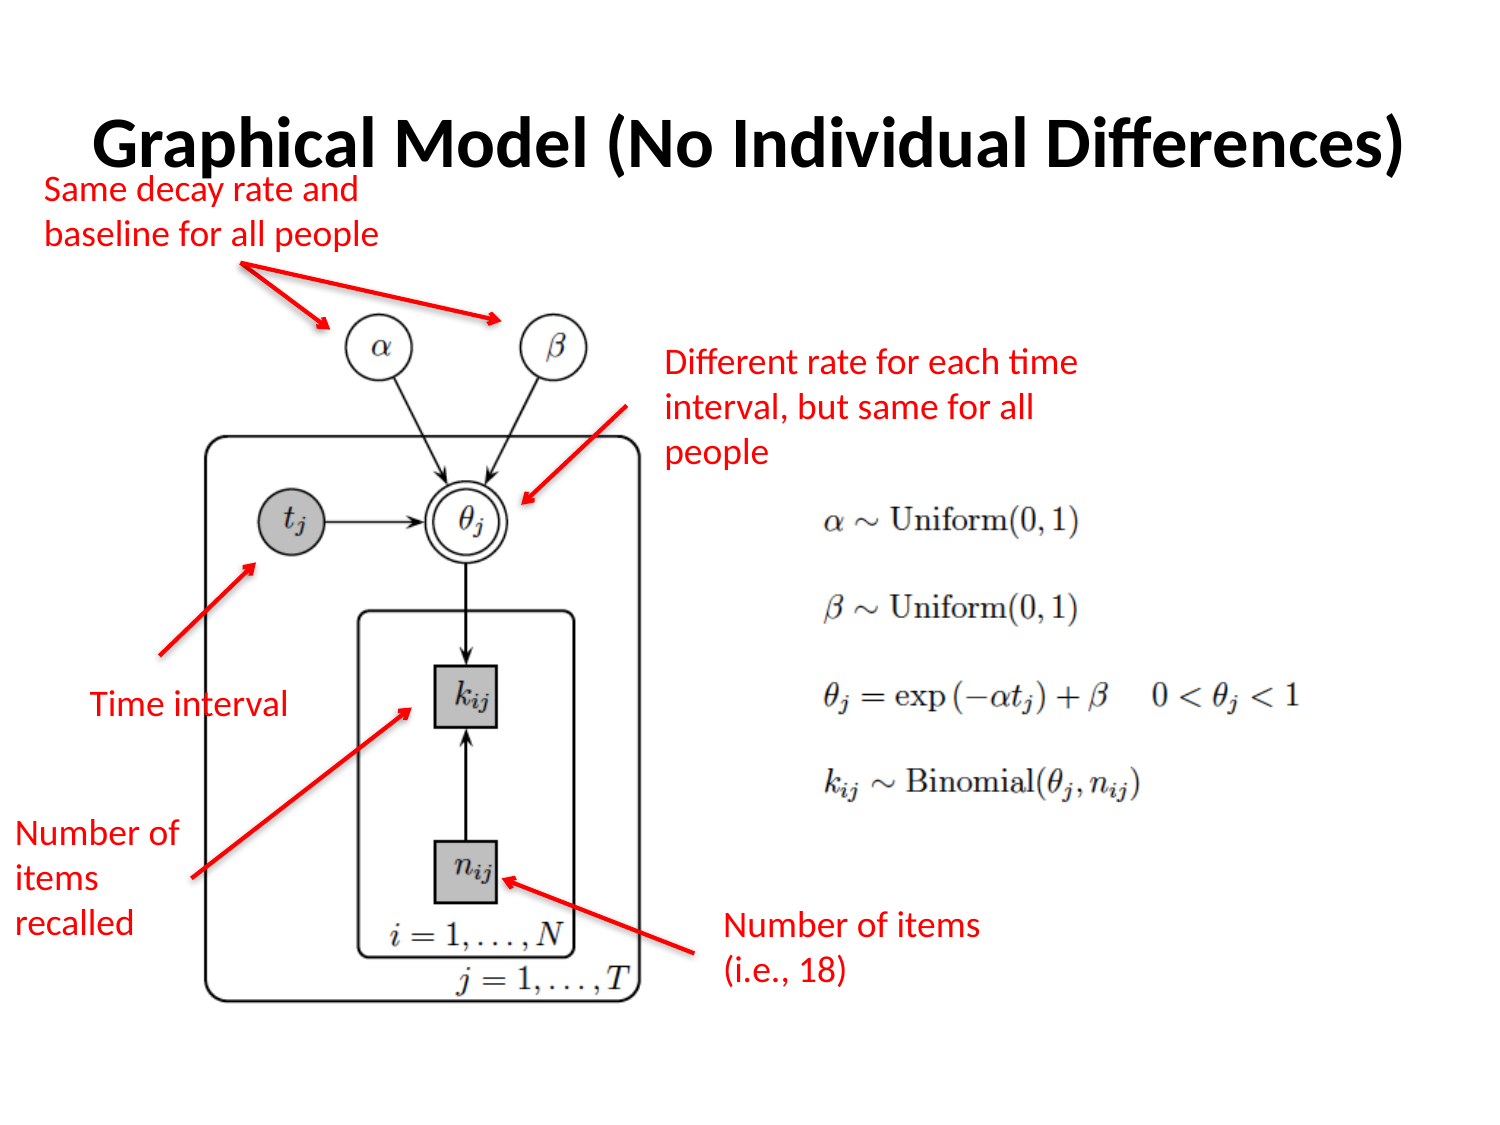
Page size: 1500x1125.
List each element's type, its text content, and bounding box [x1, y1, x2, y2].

text_box Number of items recalled [0, 800, 154, 951]
text_box Time interval [74, 671, 154, 732]
text_box Same decay rate and baseline for all people [28, 156, 409, 262]
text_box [521, 405, 628, 506]
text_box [501, 878, 695, 954]
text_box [191, 707, 412, 879]
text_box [240, 262, 502, 322]
picture [159, 291, 1305, 1020]
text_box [159, 562, 257, 656]
title Graphical Model (No Individual Differences) [75, 45, 1425, 233]
